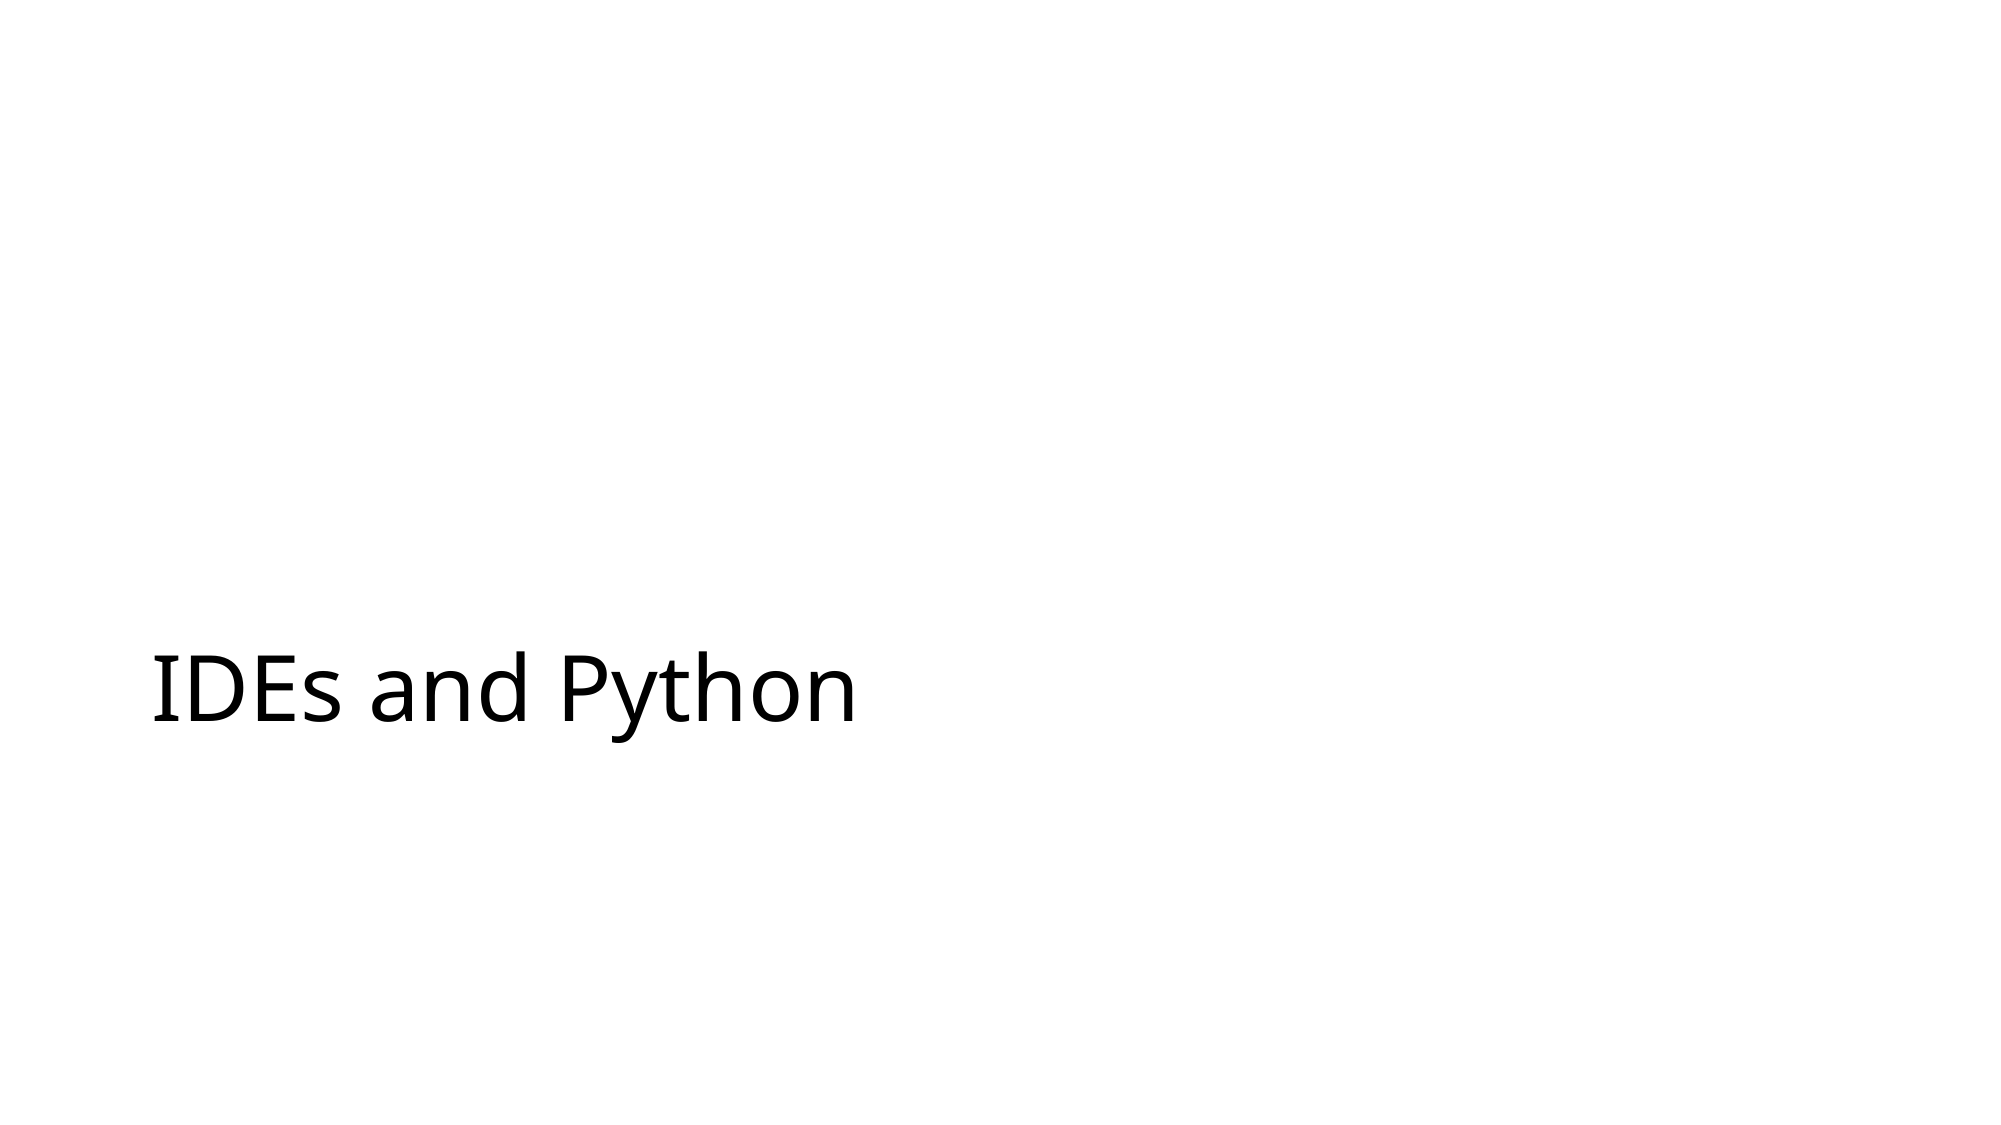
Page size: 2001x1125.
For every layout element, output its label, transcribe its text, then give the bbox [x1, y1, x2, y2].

title IDEs and Python [136, 280, 1862, 749]
